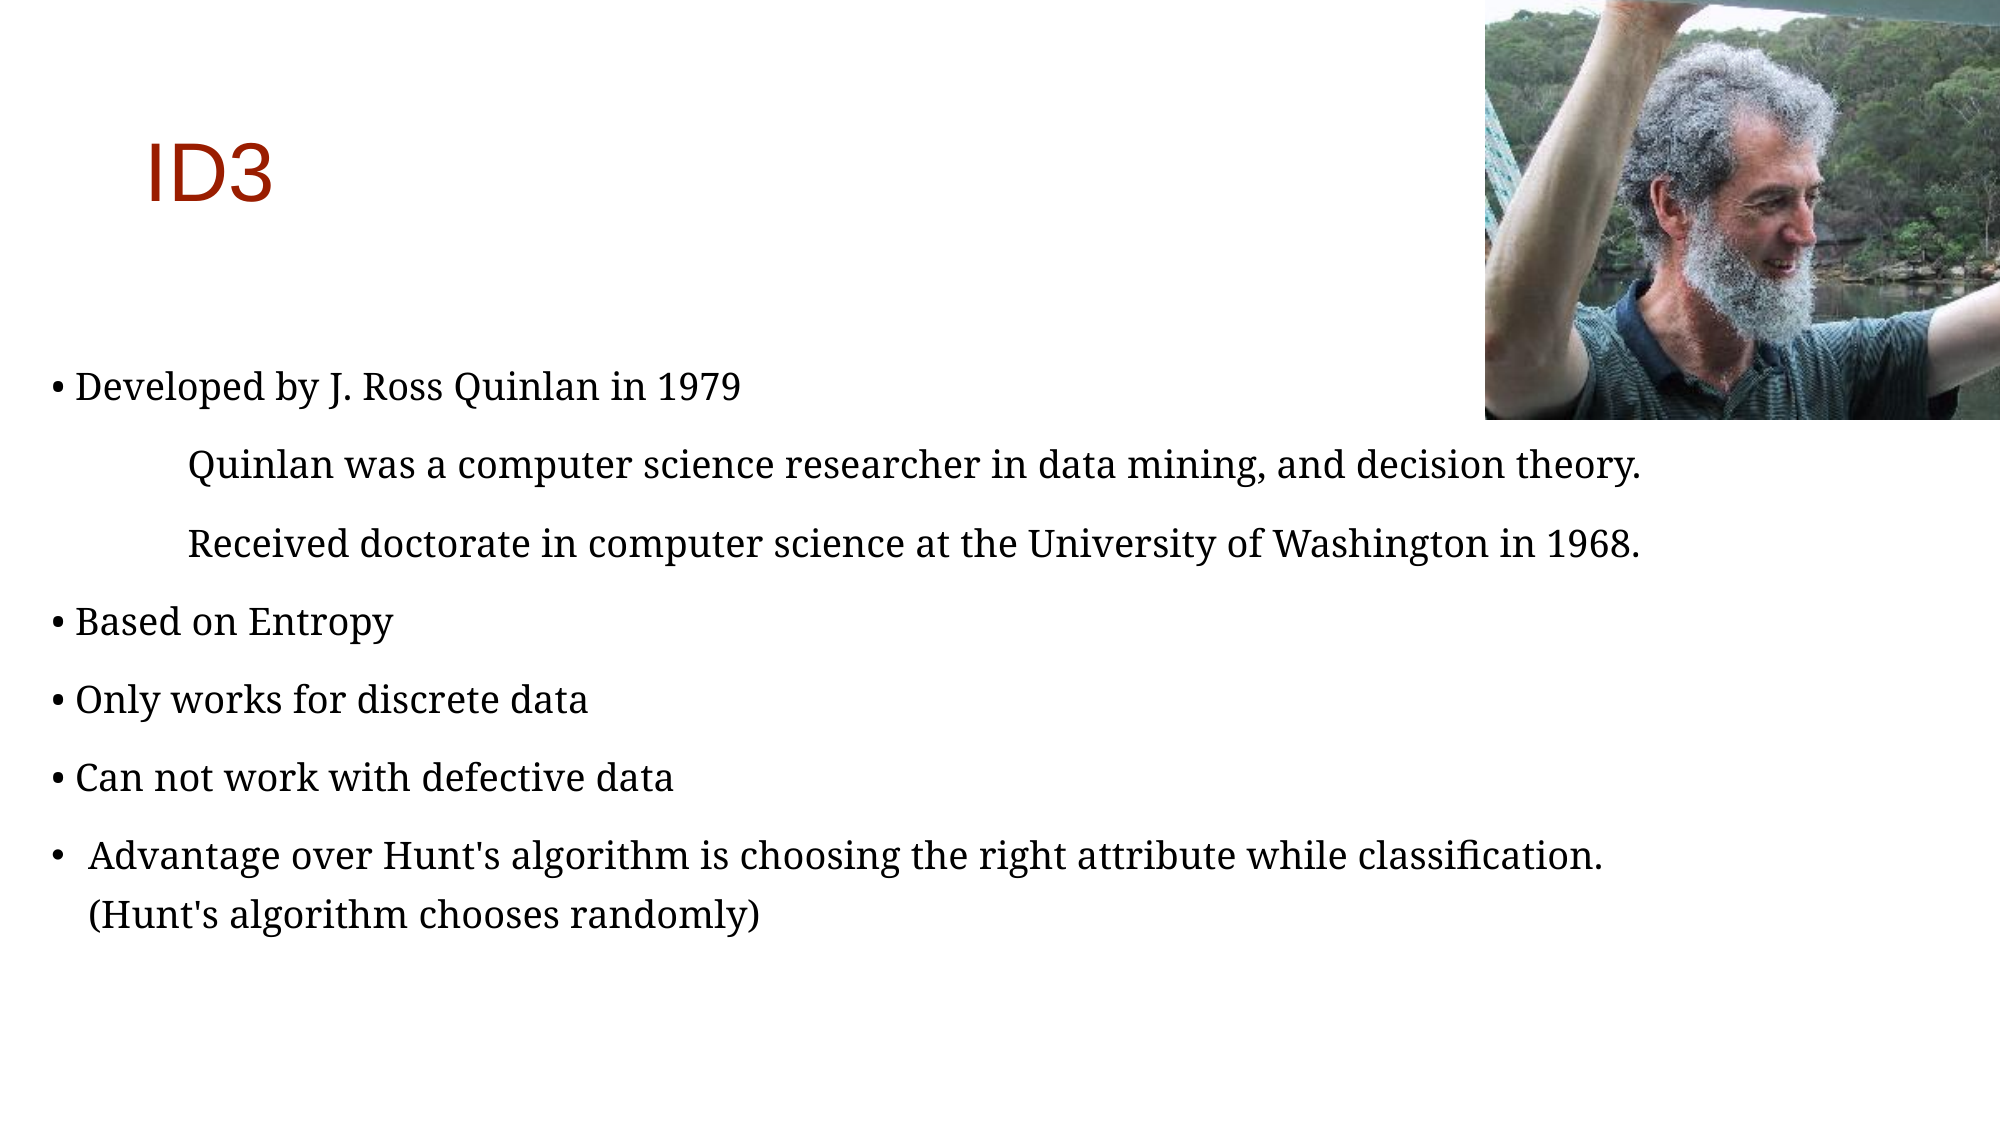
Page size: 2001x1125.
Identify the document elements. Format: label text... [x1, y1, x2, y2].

title ID3 [136, 59, 1484, 278]
list • Developed by J. Ross Quinlan in 1979 Quinlan was a computer science researcher in data mining, and decision theory. Received doctorate in computer science at the University of Washington in 1968. • Based on Entropy • Only works for discrete data • Can not work with defective data Advantage over Hunt's algorithm is choosing the right attribute while classification. (Hunt's algorithm chooses randomly) [43, 341, 1656, 1014]
picture [1484, 0, 2000, 421]
